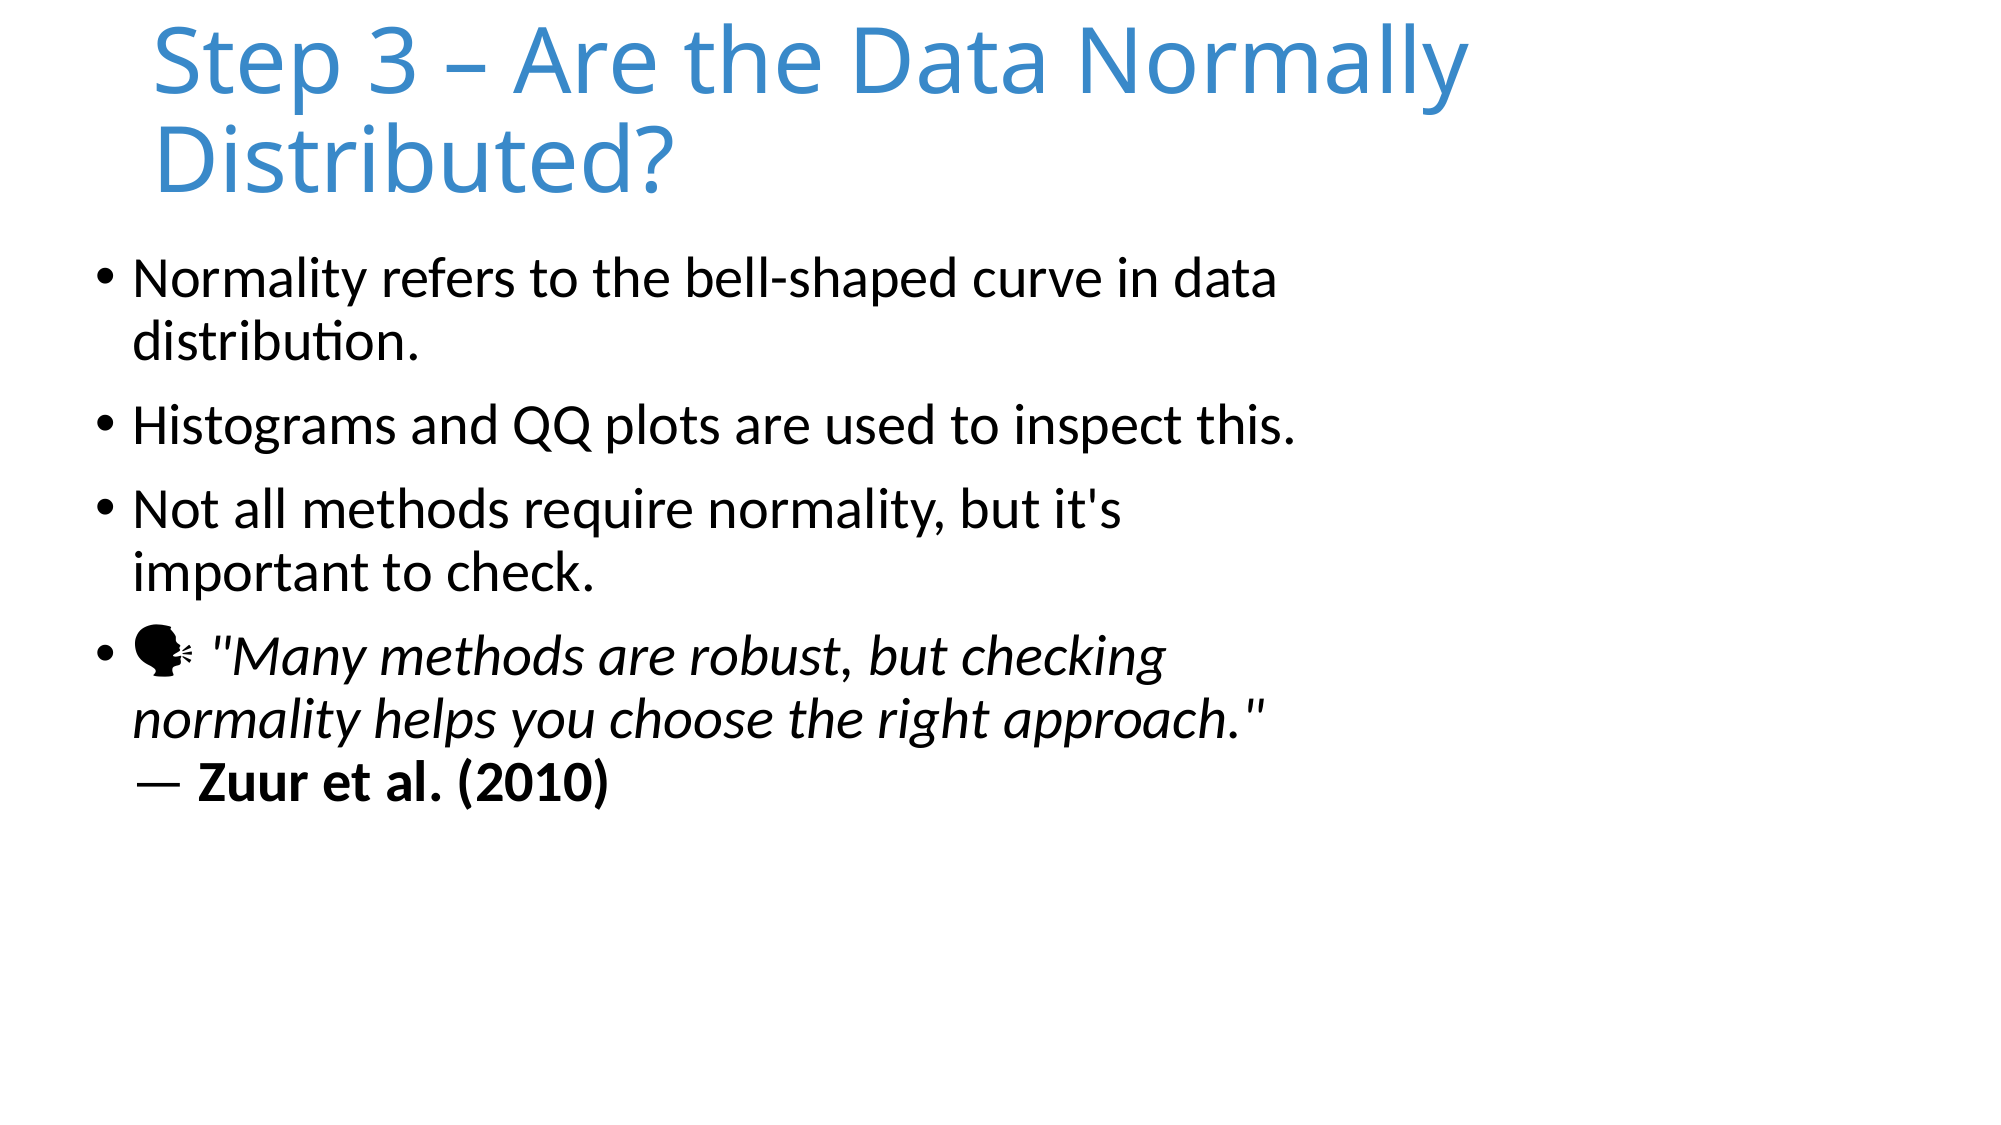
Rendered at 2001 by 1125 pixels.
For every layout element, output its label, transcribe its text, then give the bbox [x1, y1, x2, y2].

title Step 3 – Are the Data Normally Distributed? [137, 59, 1946, 278]
list Normality refers to the bell-shaped curve in data distribution. Histograms and QQ plots are used to inspect this. Not all methods require normality, but it's important to check. 🗣 "Many methods are robust, but checking normality helps you choose the right approach." — Zuur et al. (2010) [80, 239, 1382, 1014]
